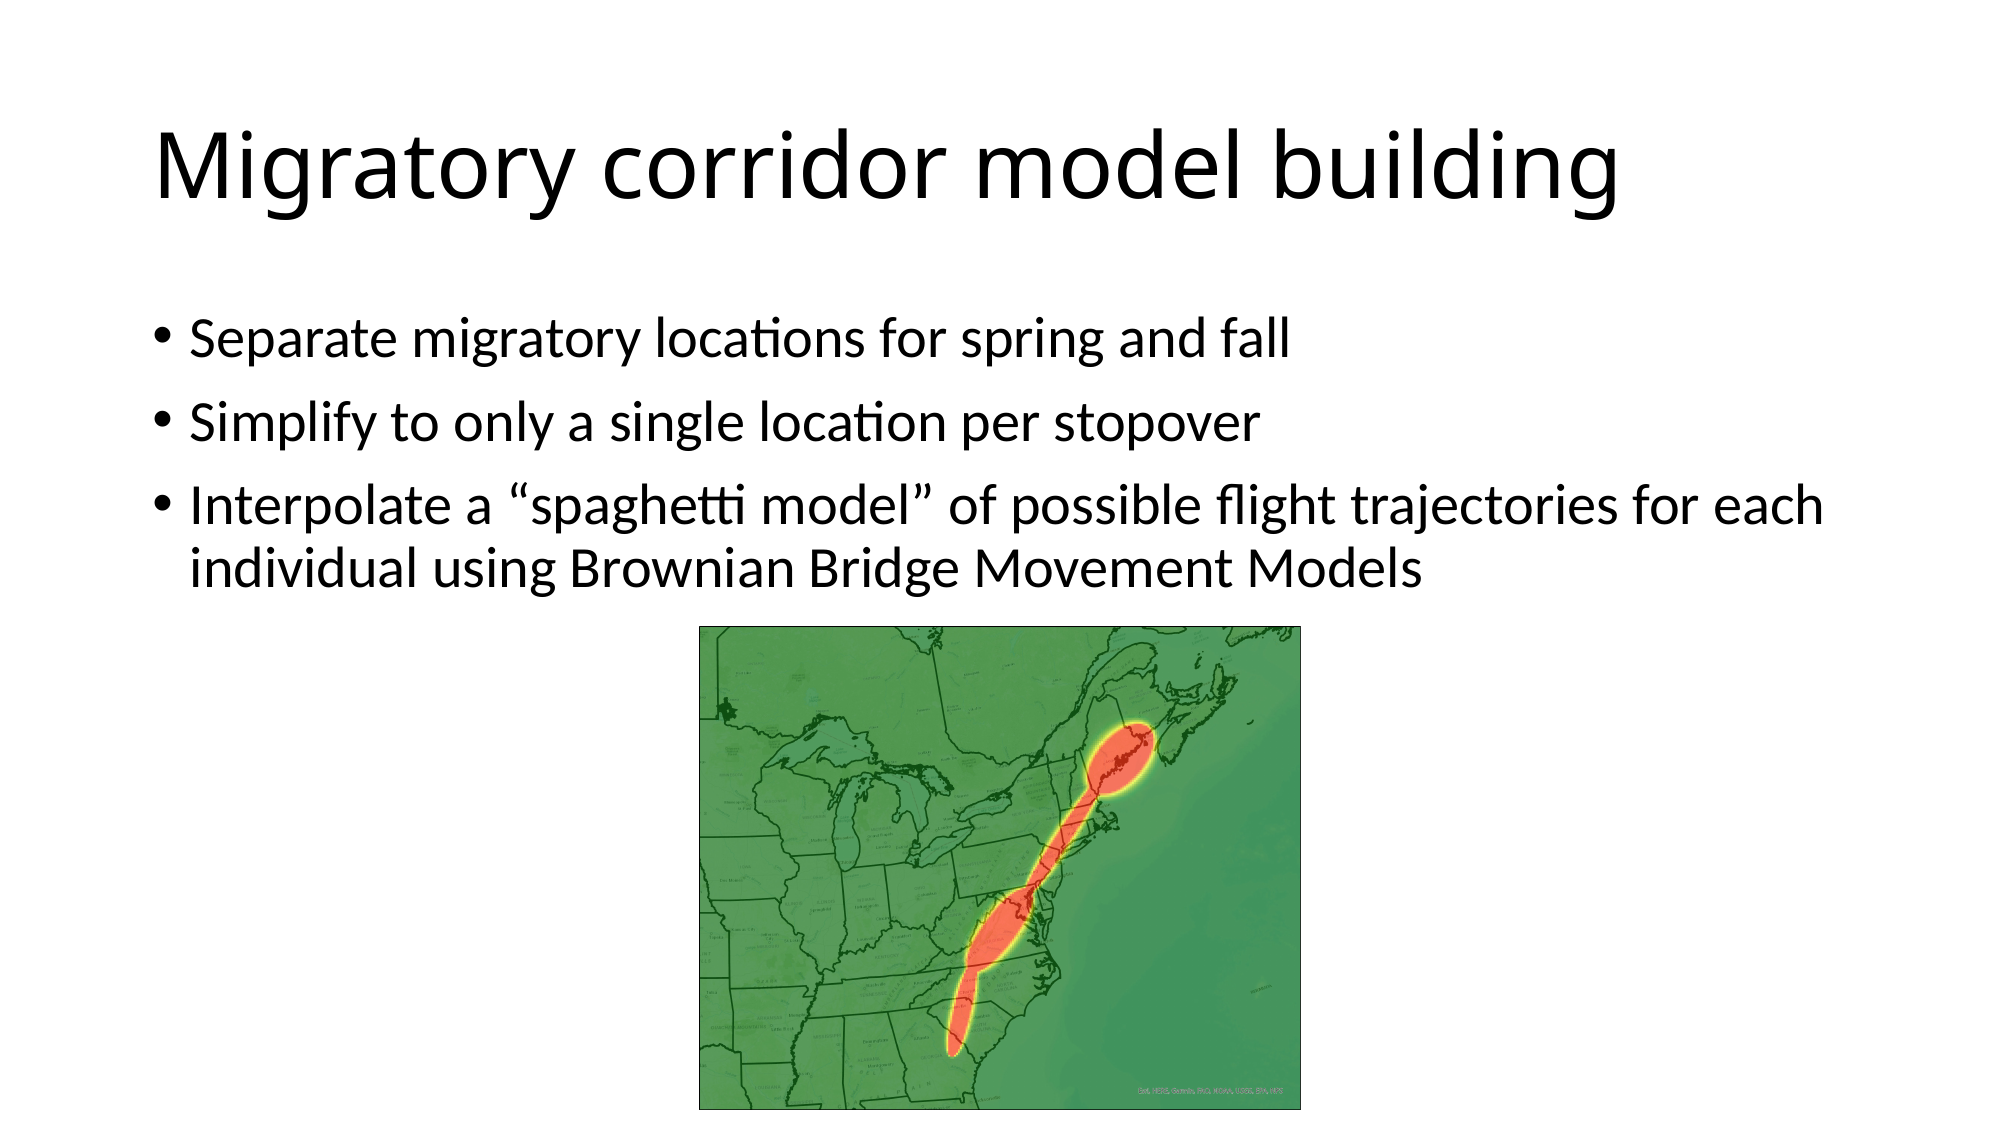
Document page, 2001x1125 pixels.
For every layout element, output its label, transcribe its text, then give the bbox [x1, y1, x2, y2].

list Separate migratory locations for spring and fall Simplify to only a single location per stopover Interpolate a “spaghetti model” of possible flight trajectories for each individual using Brownian Bridge Movement Models [137, 299, 1863, 627]
title Migratory corridor model building [137, 59, 1863, 278]
picture [699, 626, 1301, 1110]
